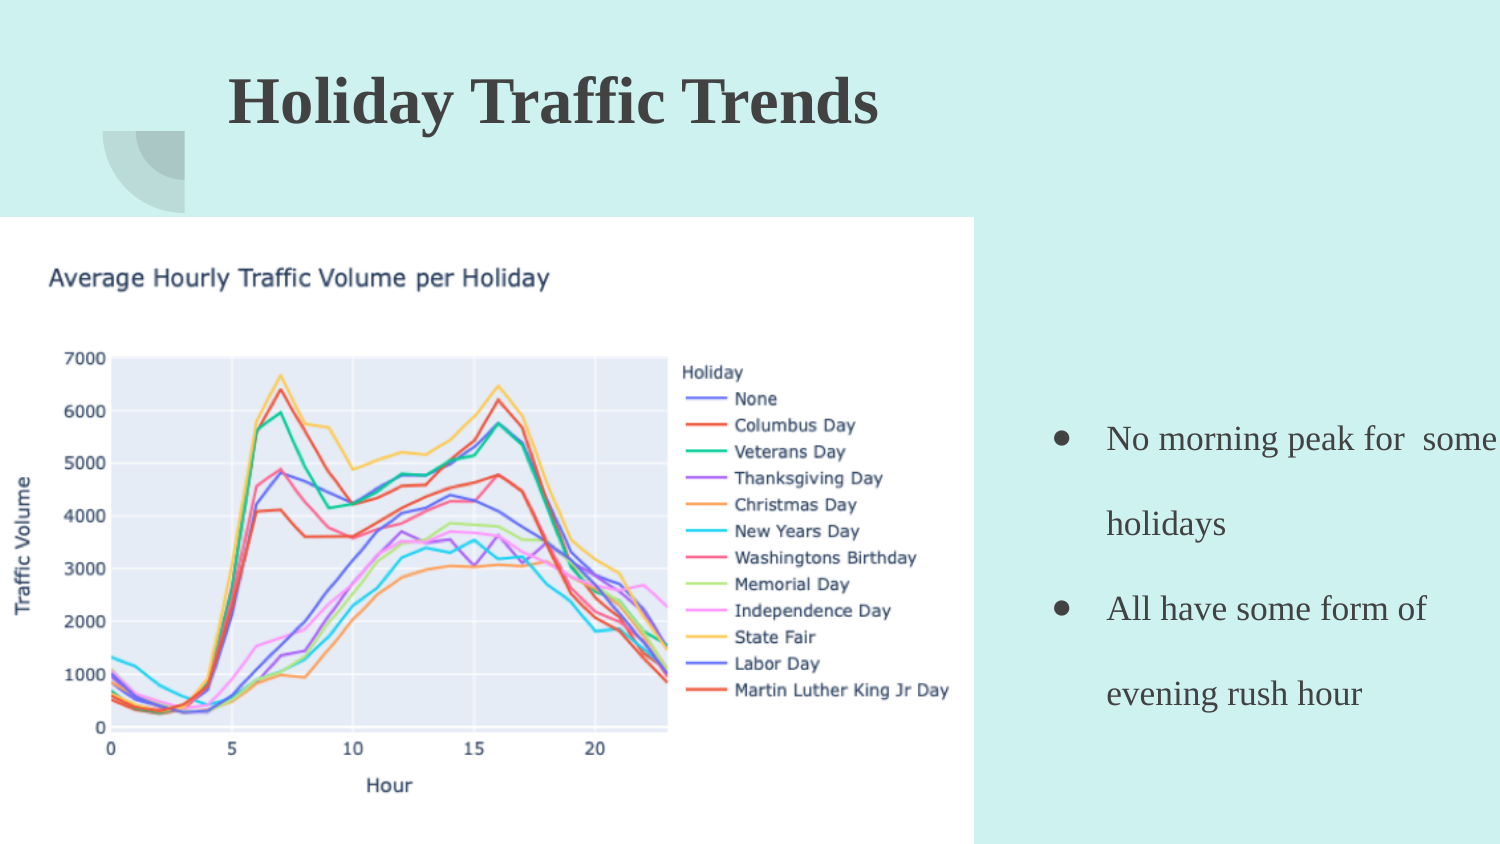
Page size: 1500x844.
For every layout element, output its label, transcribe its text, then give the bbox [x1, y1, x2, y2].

picture [0, 217, 974, 844]
title Holiday Traffic Trends [213, 41, 1368, 206]
list No morning peak for some holidays All have some form of evening rush hour [1031, 372, 1500, 704]
